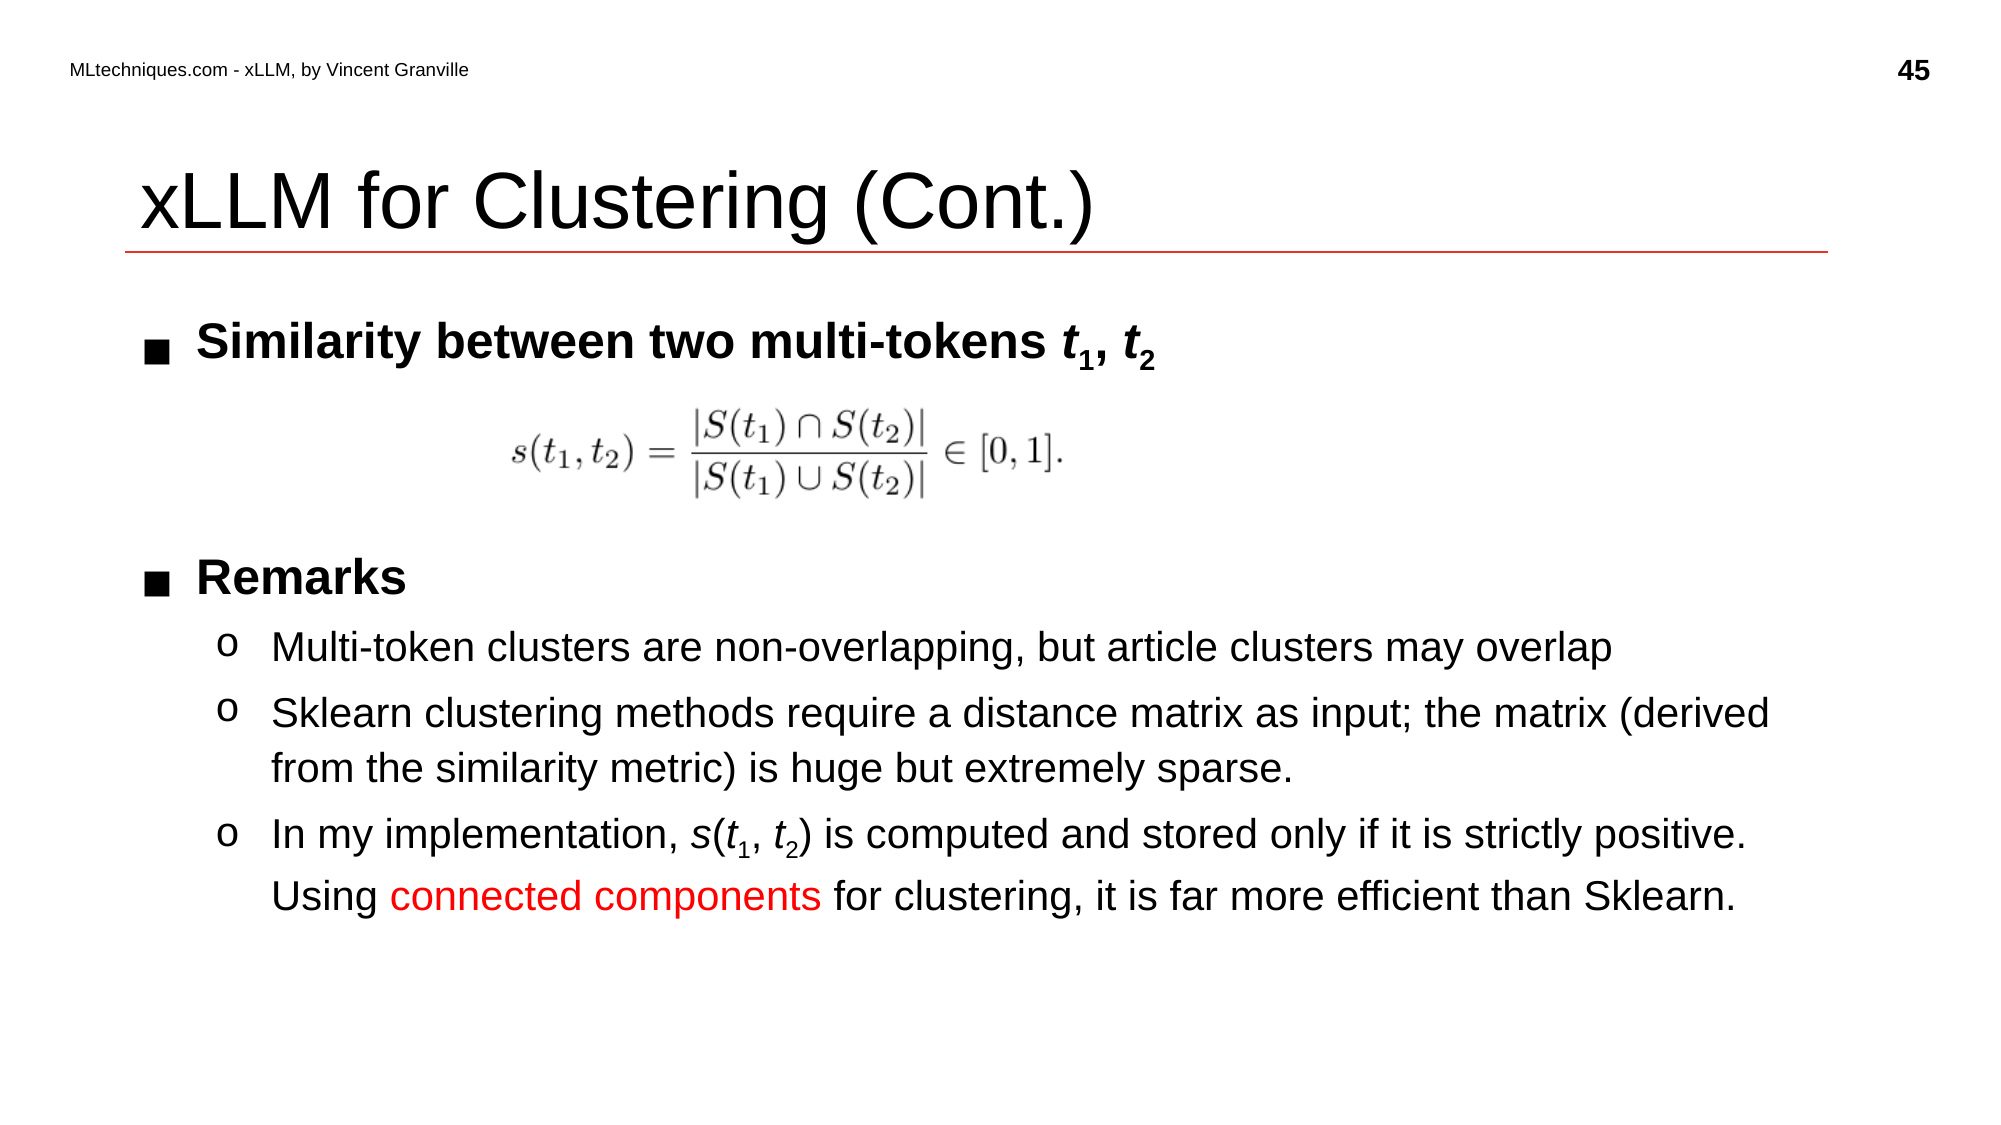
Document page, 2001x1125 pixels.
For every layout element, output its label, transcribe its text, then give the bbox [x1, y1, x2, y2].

list Similarity between two multi-tokens t1, t2 Remarks Multi-token clusters are non-overlapping, but article clusters may overlap Sklearn clustering methods require a distance matrix as input; the matrix (derived from the similarity metric) is huge but extremely sparse. In my implementation, s(t1, t2) is computed and stored only if it is strictly positive. Using connected components for clustering, it is far more efficient than Sklearn. [124, 294, 1828, 1016]
picture [495, 391, 1070, 513]
title xLLM for Clustering (Cont.) [124, 140, 1828, 251]
slide_number 45 [1852, 38, 1977, 99]
footer MLtechniques.com - xLLM, by Vincent Granville [54, 38, 730, 99]
